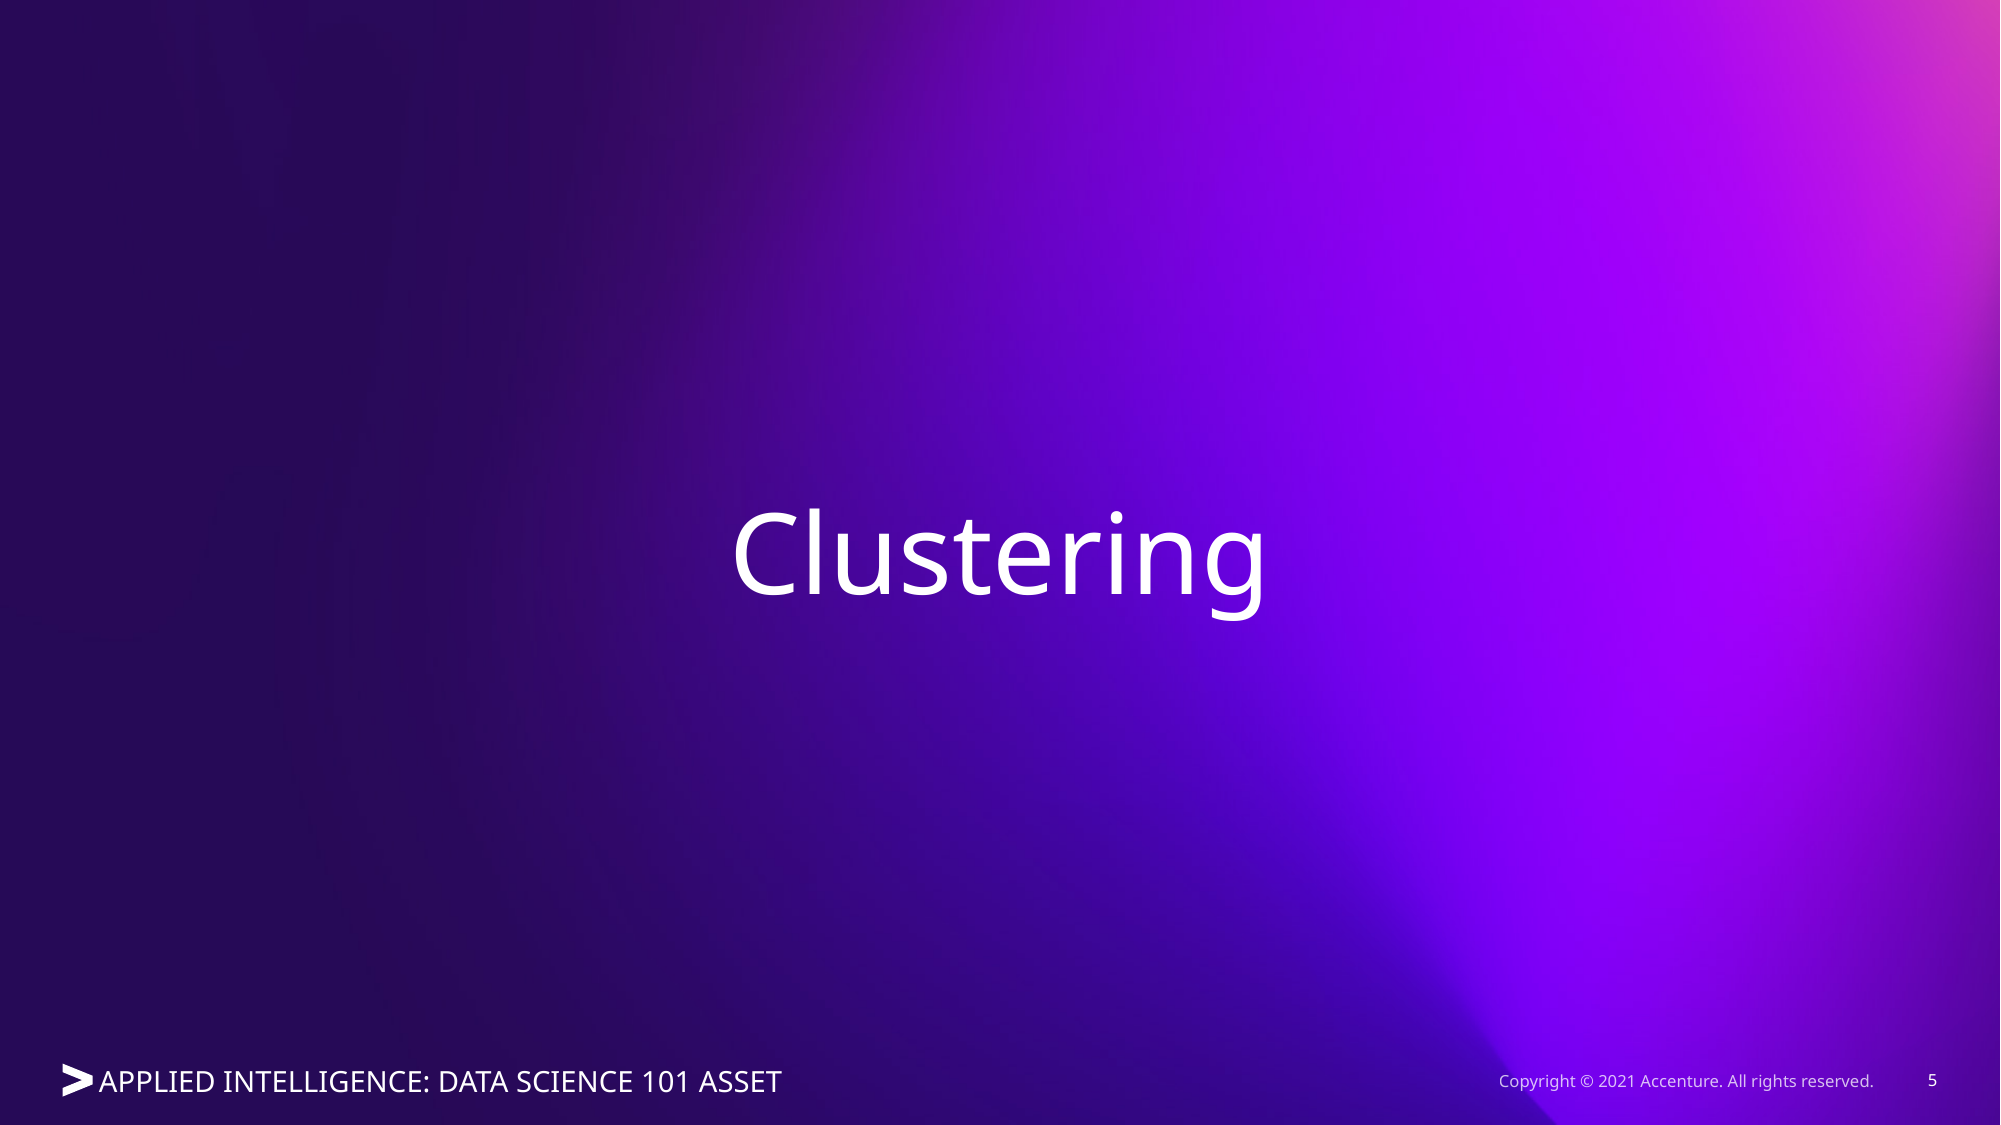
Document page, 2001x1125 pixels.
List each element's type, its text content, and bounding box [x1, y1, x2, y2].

title Clustering [290, 330, 1710, 795]
footer Copyright © 2021 Accenture. All rights reserved. [1200, 1064, 1875, 1097]
picture [0, 0, 2000, 1125]
slide_number 5 [1883, 1064, 1938, 1098]
